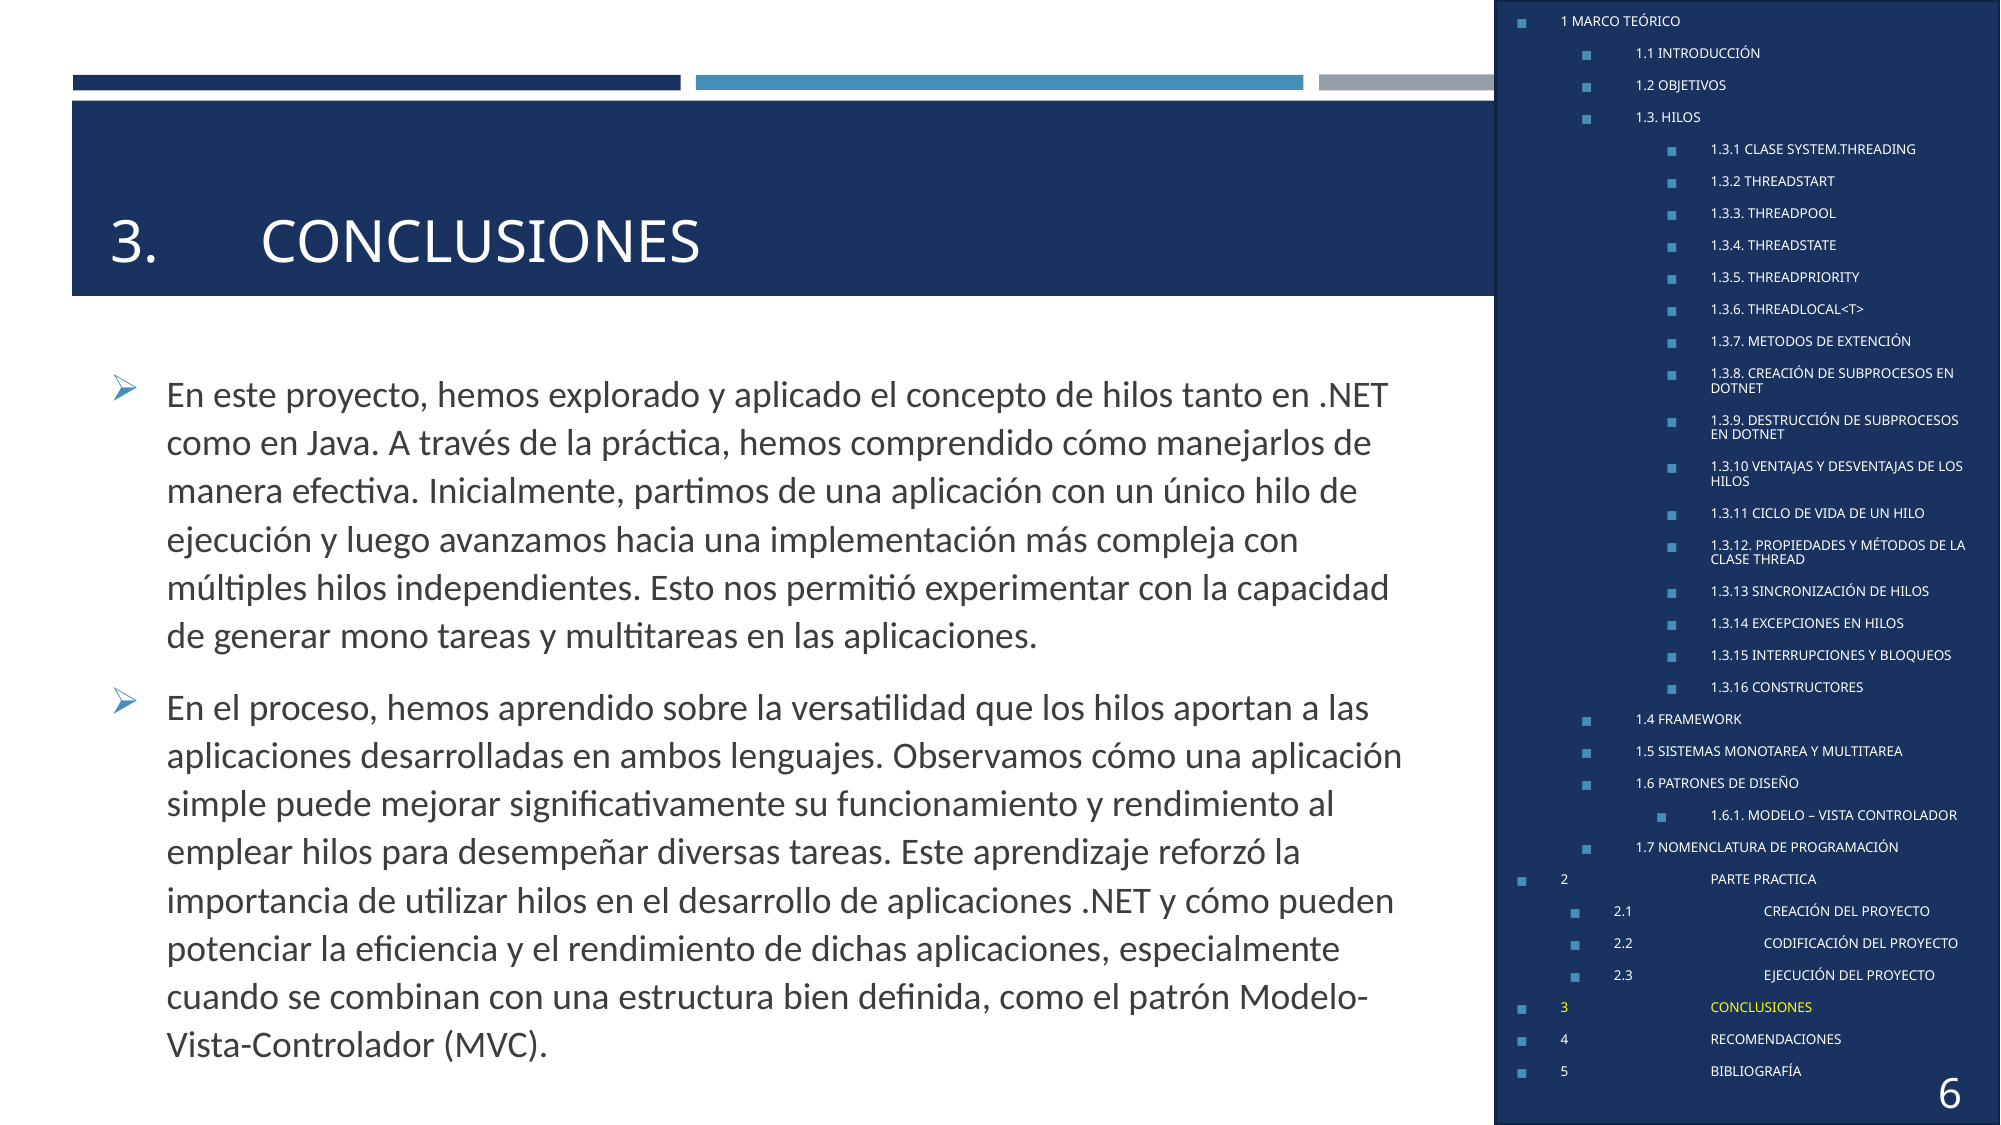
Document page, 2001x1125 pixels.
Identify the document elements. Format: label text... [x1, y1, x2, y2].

text_box 1 MARCO TEÓRICO 1.1 INTRODUCCIÓN 1.2 OBJETIVOS 1.3. HILOS 1.3.1 CLASE SYSTEM.THREADING 1.3.2 THREADSTART 1.3.3. THREADPOOL 1.3.4. THREADSTATE 1.3.5. THREADPRIORITY 1.3.6. THREADLOCAL<T> 1.3.7. METODOS DE EXTENCIÓN 1.3.8. CREACIÓN DE SUBPROCESOS EN DOTNET 1.3.9. DESTRUCCIÓN DE SUBPROCESOS EN DOTNET 1.3.10 VENTAJAS Y DESVENTAJAS DE LOS HILOS 1.3.11 CICLO DE VIDA DE UN HILO 1.3.12. PROPIEDADES Y MÉTODOS DE LA CLASE THREAD 1.3.13 SINCRONIZACIÓN DE HILOS 1.3.14 EXCEPCIONES EN HILOS 1.3.15 INTERRUPCIONES Y BLOQUEOS 1.3.16 CONSTRUCTORES 1.4 FRAMEWORK 1.5 SISTEMAS MONOTAREA Y MULTITAREA 1.6 PATRONES DE DISEÑO 1.6.1. MODELO – VISTA CONTROLADOR 1.7 NOMENCLATURA DE PROGRAMACIÓN 2 PARTE PRACTICA 2.1 CREACIÓN DEL PROYECTO 2.2 CODIFICACIÓN DEL PROYECTO 2.3 EJECUCIÓN DEL PROYECTO 3 CONCLUSIONES 4 RECOMENDACIONES 5 BIBLIOGRAFÍA [1495, 48, 1989, 1047]
text_box 63 [1923, 1059, 2000, 1125]
list En este proyecto, hemos explorado y aplicado el concepto de hilos tanto en .NET como en Java. A través de la práctica, hemos comprendido cómo manejarlos de manera efectiva. Inicialmente, partimos de una aplicación con un único hilo de ejecución y luego avanzamos hacia una implementación más compleja con múltiples hilos independientes. Esto nos permitió experimentar con la capacidad de generar mono tareas y multitareas en las aplicaciones. En el proceso, hemos aprendido sobre la versatilidad que los hilos aportan a las aplicaciones desarrolladas en ambos lenguajes. Observamos cómo una aplicación simple puede mejorar significativamente su funcionamiento y rendimiento al emplear hilos para desempeñar diversas tareas. Este aprendizaje reforzó la importancia de utilizar hilos en el desarrollo de aplicaciones .NET y cómo pueden potenciar la eficiencia y el rendimiento de dichas aplicaciones, especialmente cuando se combinan con una estructura bien definida, como el patrón Modelo-Vista-Controlador (MVC). [95, 357, 1437, 1075]
title 3. CONCLUSIONES [95, 115, 1495, 282]
text_box [1495, 0, 2000, 1125]
